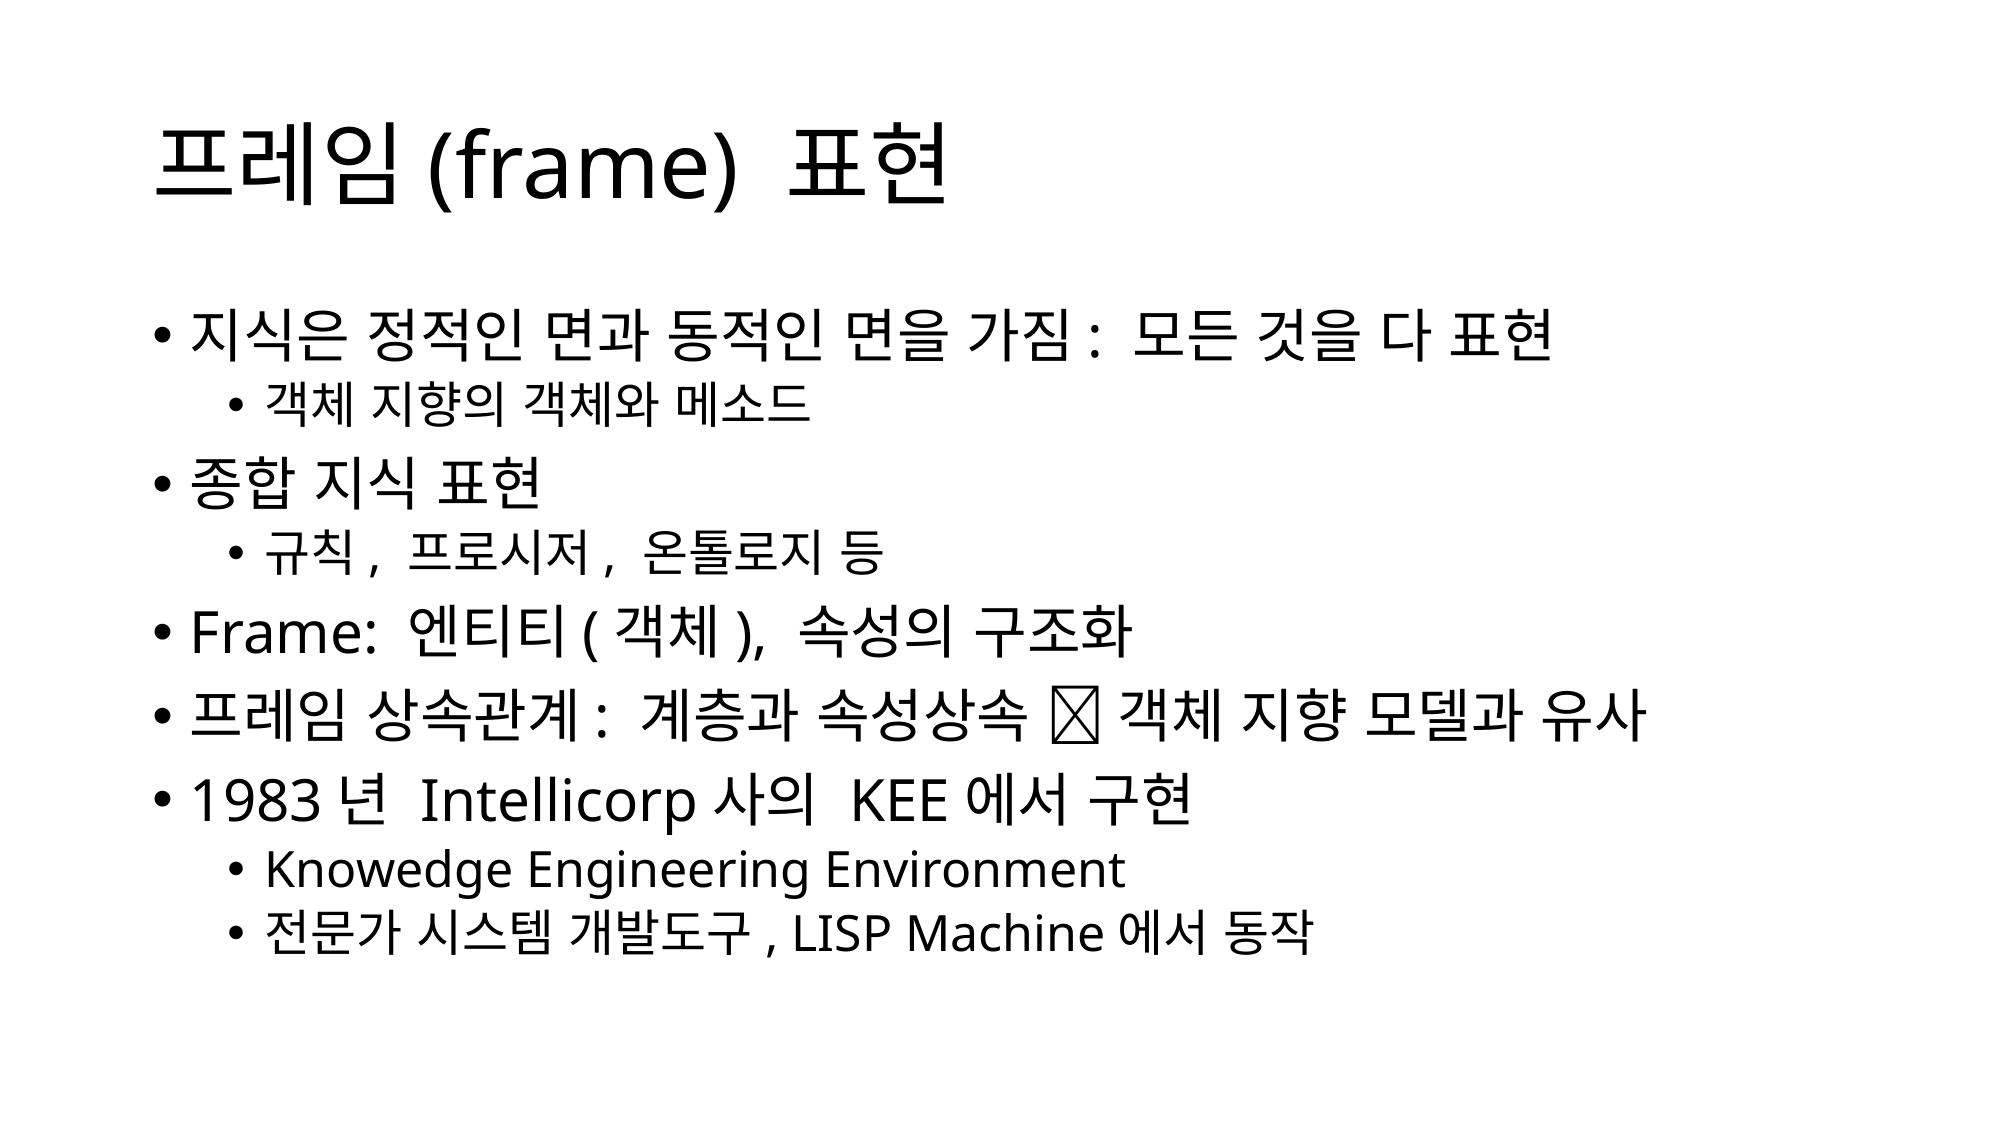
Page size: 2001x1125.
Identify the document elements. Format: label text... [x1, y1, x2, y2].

list 지식은 정적인 면과 동적인 면을 가짐: 모든 것을 다 표현 객체 지향의 객체와 메소드 종합 지식 표현 규칙, 프로시저, 온톨로지 등 Frame: 엔티티(객체), 속성의 구조화 프레임 상속관계: 계층과 속성상속  객체 지향 모델과 유사 1983년 Intellicorp사의 KEE에서 구현 Knowedge Engineering Environment 전문가 시스템 개발도구, LISP Machine에서 동작 [137, 299, 1863, 1014]
title 프레임(frame) 표현 [137, 59, 1863, 278]
